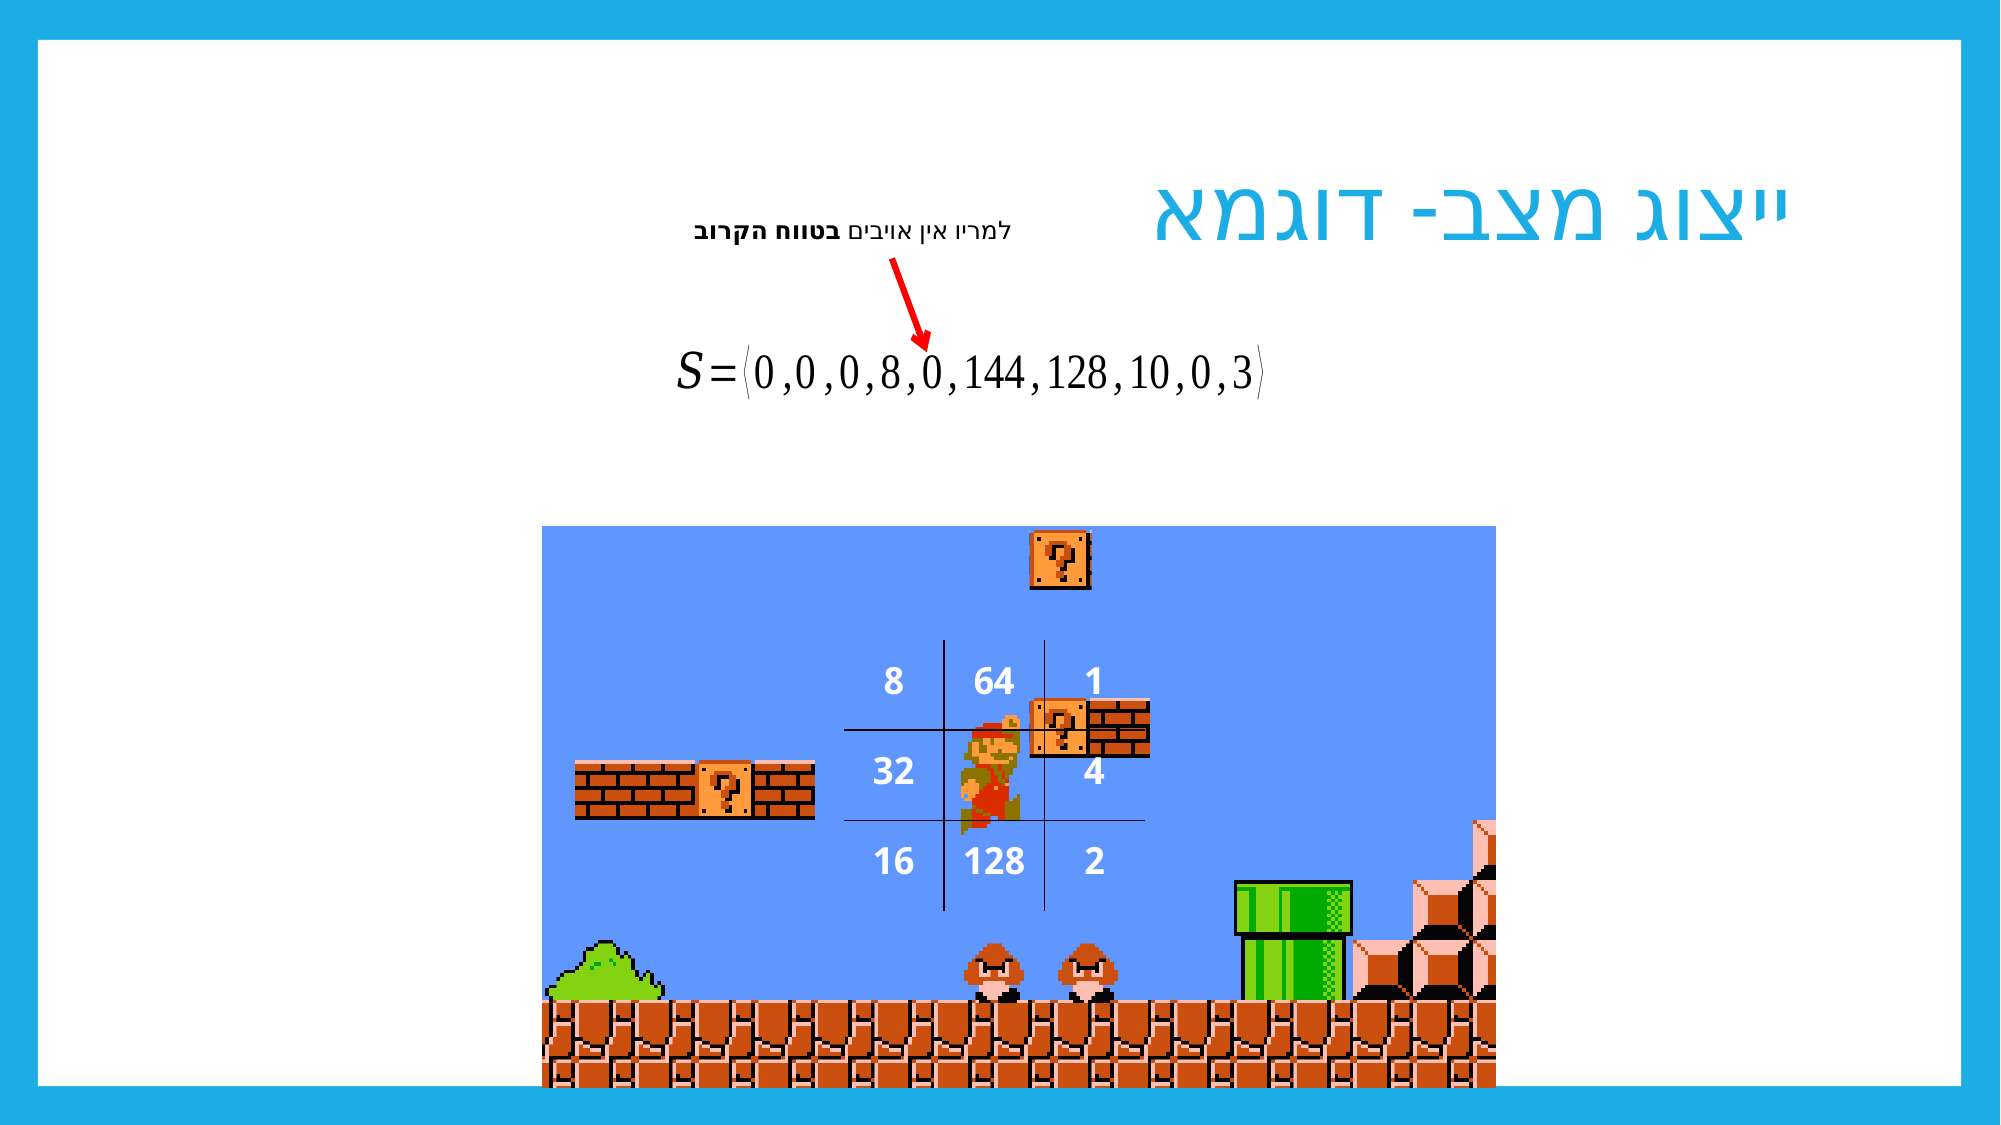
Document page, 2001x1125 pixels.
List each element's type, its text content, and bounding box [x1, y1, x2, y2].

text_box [639, 207, 1067, 353]
title ייצוג מצב- דוגמא [187, 99, 1808, 323]
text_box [542, 525, 1497, 1089]
